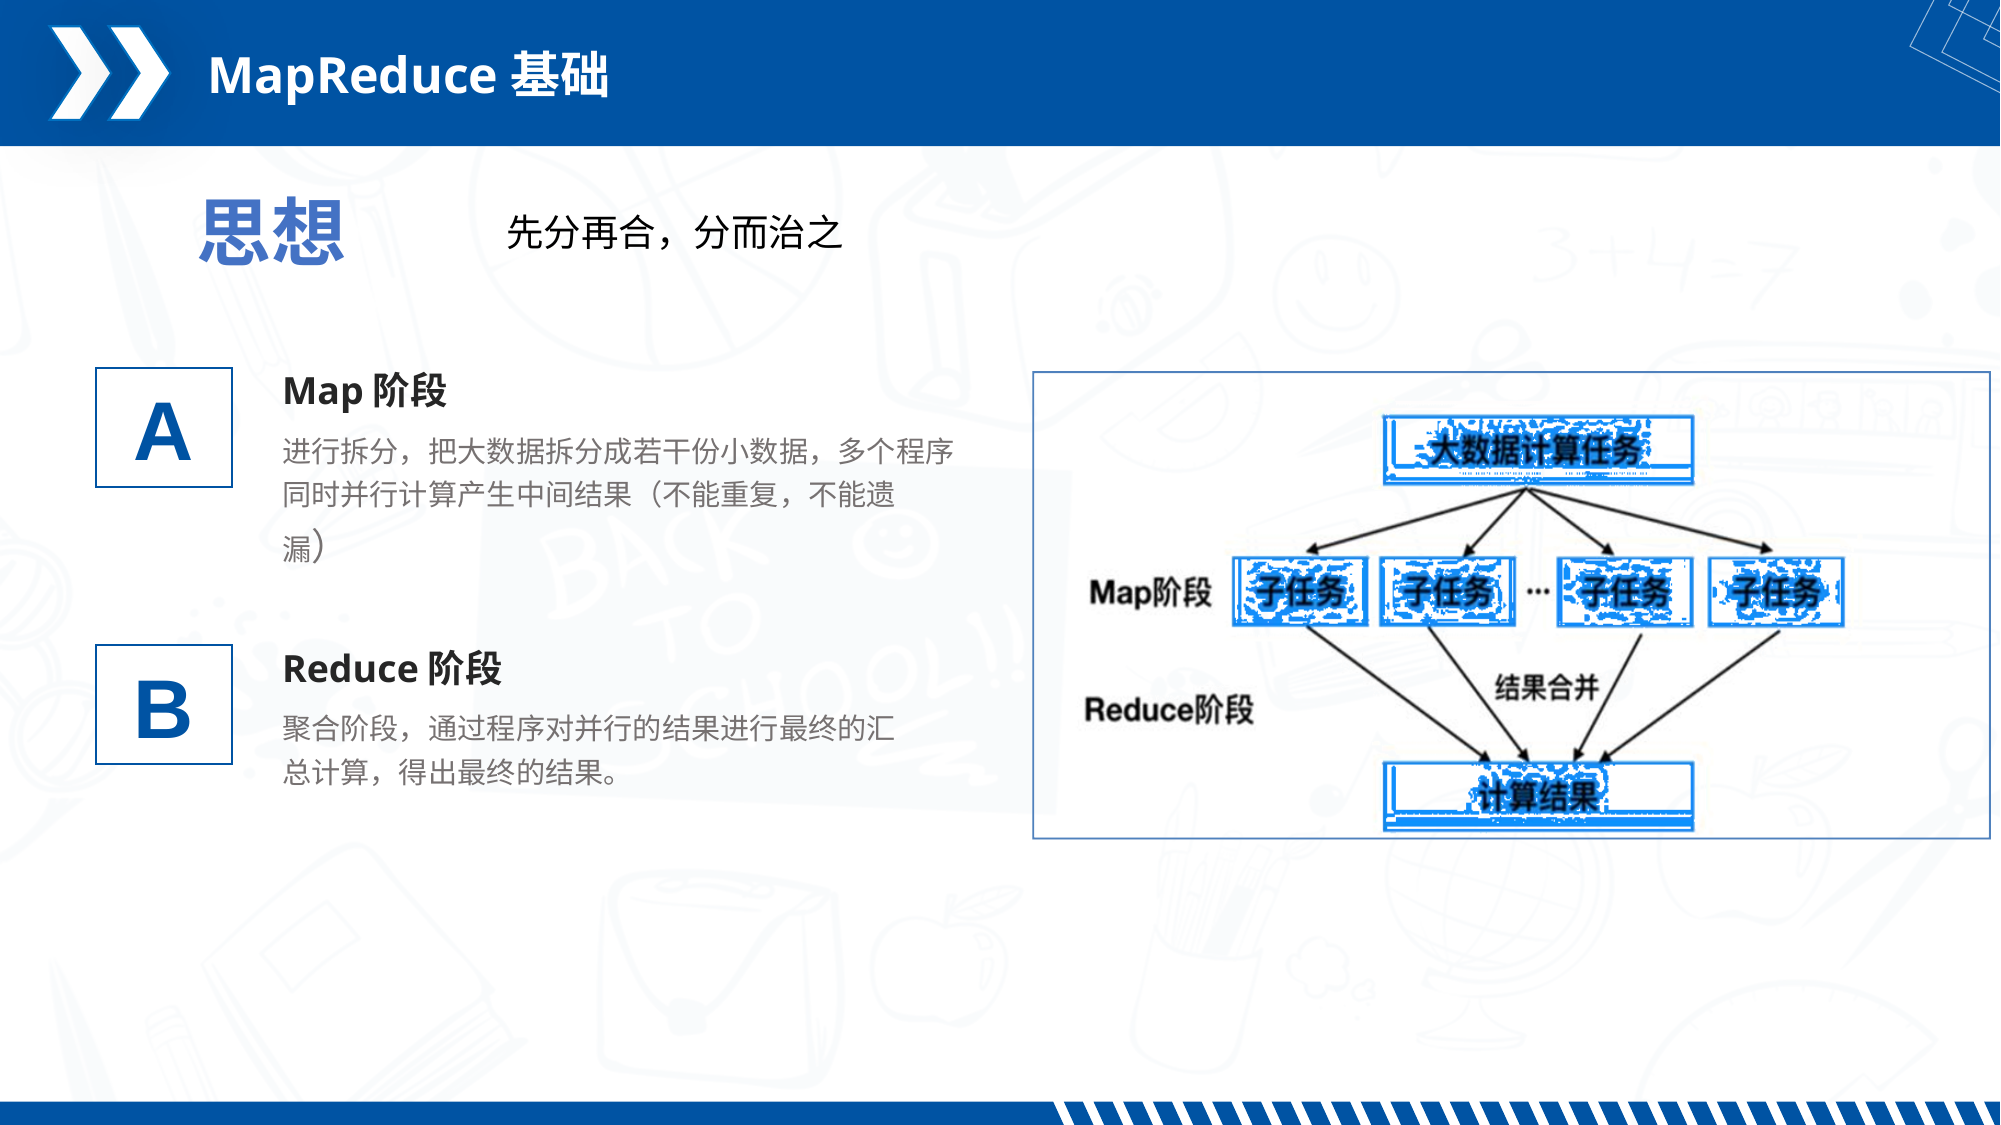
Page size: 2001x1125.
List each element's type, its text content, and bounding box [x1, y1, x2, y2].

text_box [1477, 1100, 1511, 1125]
text_box [1863, 1100, 1897, 1125]
text_box [1596, 1100, 1630, 1125]
text_box [1091, 1100, 1125, 1125]
text_box A [95, 367, 233, 488]
text_box [0, 0, 2000, 147]
text_box [1626, 1100, 1659, 1125]
text_box [1388, 1100, 1422, 1125]
text_box [1537, 1100, 1570, 1125]
text_box B [95, 644, 233, 765]
text_box [1359, 1100, 1392, 1125]
text_box [1180, 1100, 1214, 1125]
text_box [1566, 1100, 1600, 1125]
text_box [1329, 1100, 1362, 1125]
text_box [1952, 1100, 1986, 1125]
text_box [1745, 1100, 1778, 1125]
text_box [1418, 1100, 1451, 1125]
text_box [0, 1100, 1065, 1125]
text_box [1774, 1100, 1808, 1125]
text_box [47, 25, 98, 121]
text_box [1685, 1100, 1719, 1125]
text_box [1655, 1100, 1689, 1125]
text_box [1240, 1100, 1273, 1125]
text_box [1299, 1100, 1333, 1125]
text_box 思想 [150, 178, 392, 284]
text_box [1937, 0, 2000, 95]
text_box [1923, 1100, 1956, 1125]
text_box [1893, 1100, 1926, 1125]
picture [0, 0, 2001, 1125]
text_box [1151, 1100, 1184, 1125]
text_box [1062, 1100, 1095, 1125]
text_box [1448, 1100, 1481, 1125]
text_box MapReduce基础 [192, 36, 635, 112]
text_box [1270, 1100, 1303, 1125]
text_box [1210, 1100, 1244, 1125]
text_box [1982, 1100, 2000, 1125]
text_box [1121, 1100, 1155, 1125]
text_box 先分再合，分而治之 [491, 201, 909, 262]
text_box [1804, 1100, 1837, 1125]
text_box [106, 25, 172, 121]
text_box [1834, 1100, 1867, 1125]
text_box [1507, 1100, 1540, 1125]
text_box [267, 628, 939, 798]
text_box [267, 350, 974, 533]
text_box [1715, 1100, 1748, 1125]
